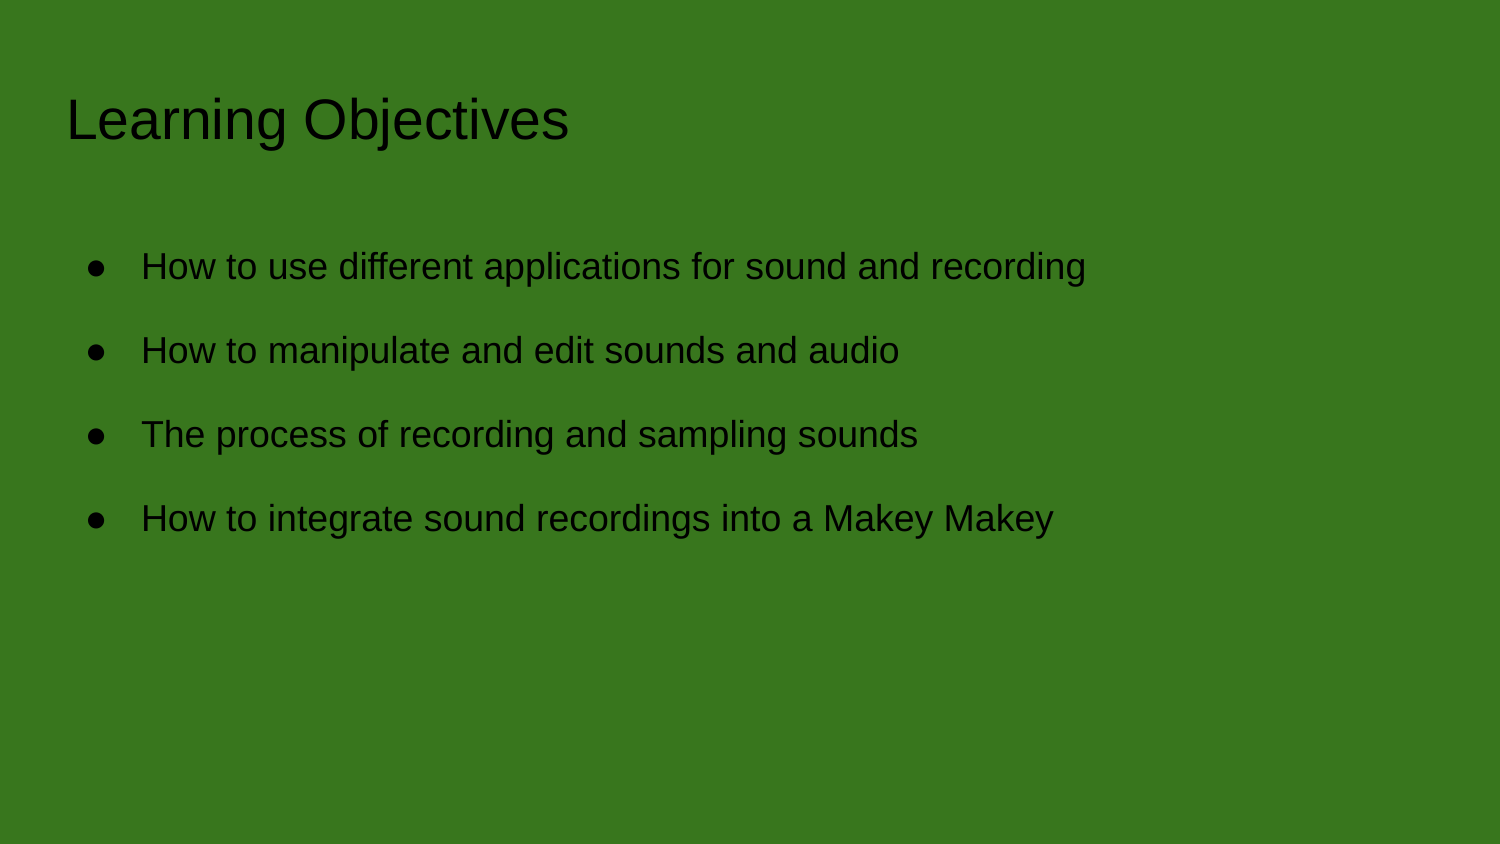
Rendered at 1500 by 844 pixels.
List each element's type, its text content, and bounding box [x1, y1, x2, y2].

list How to use different applications for sound and recording How to manipulate and edit sounds and audio The process of recording and sampling sounds How to integrate sound recordings into a Makey Makey [51, 189, 1449, 750]
title Learning Objectives [51, 72, 1449, 167]
